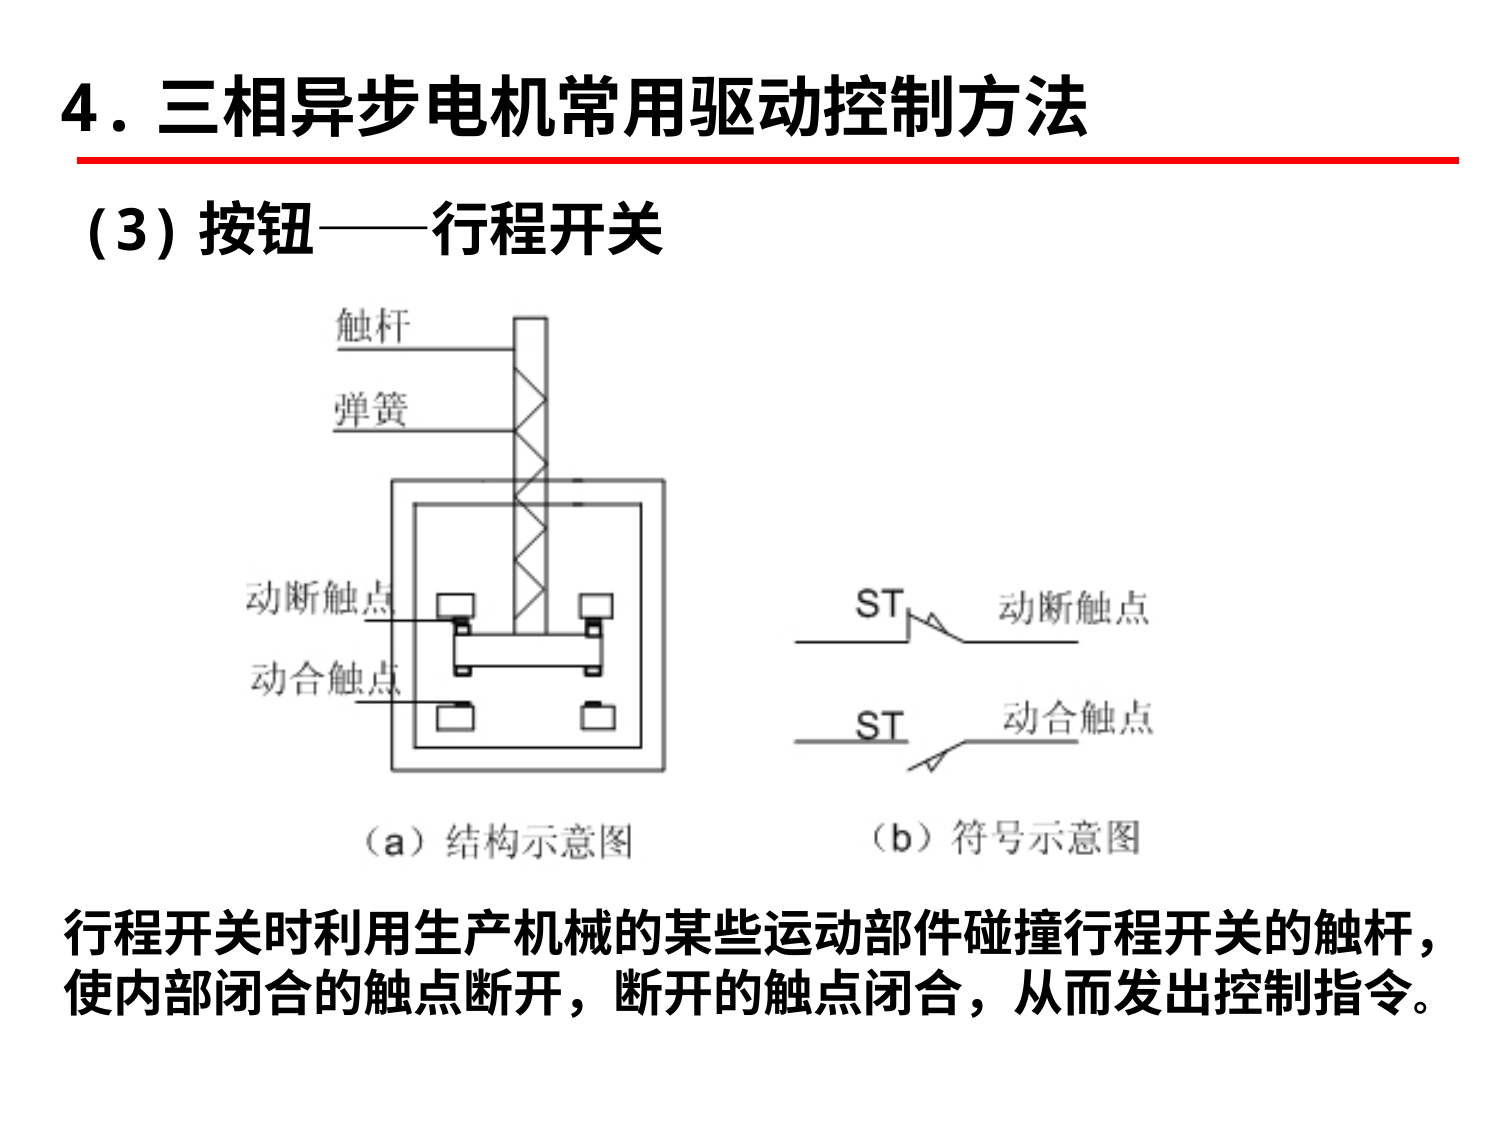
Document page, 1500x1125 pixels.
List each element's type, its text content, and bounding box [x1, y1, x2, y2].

text_box 4.三相异步电机常用驱动控制方法 [4, 57, 1105, 153]
picture [245, 299, 1156, 867]
text_box (3)按钮——行程开关 [64, 184, 797, 270]
text_box 行程开关时利用生产机械的某些运动部件碰撞行程开关的触杆， 使内部闭合的触点断开，断开的触点闭合，从而发出控制指令。 [48, 893, 1479, 1029]
